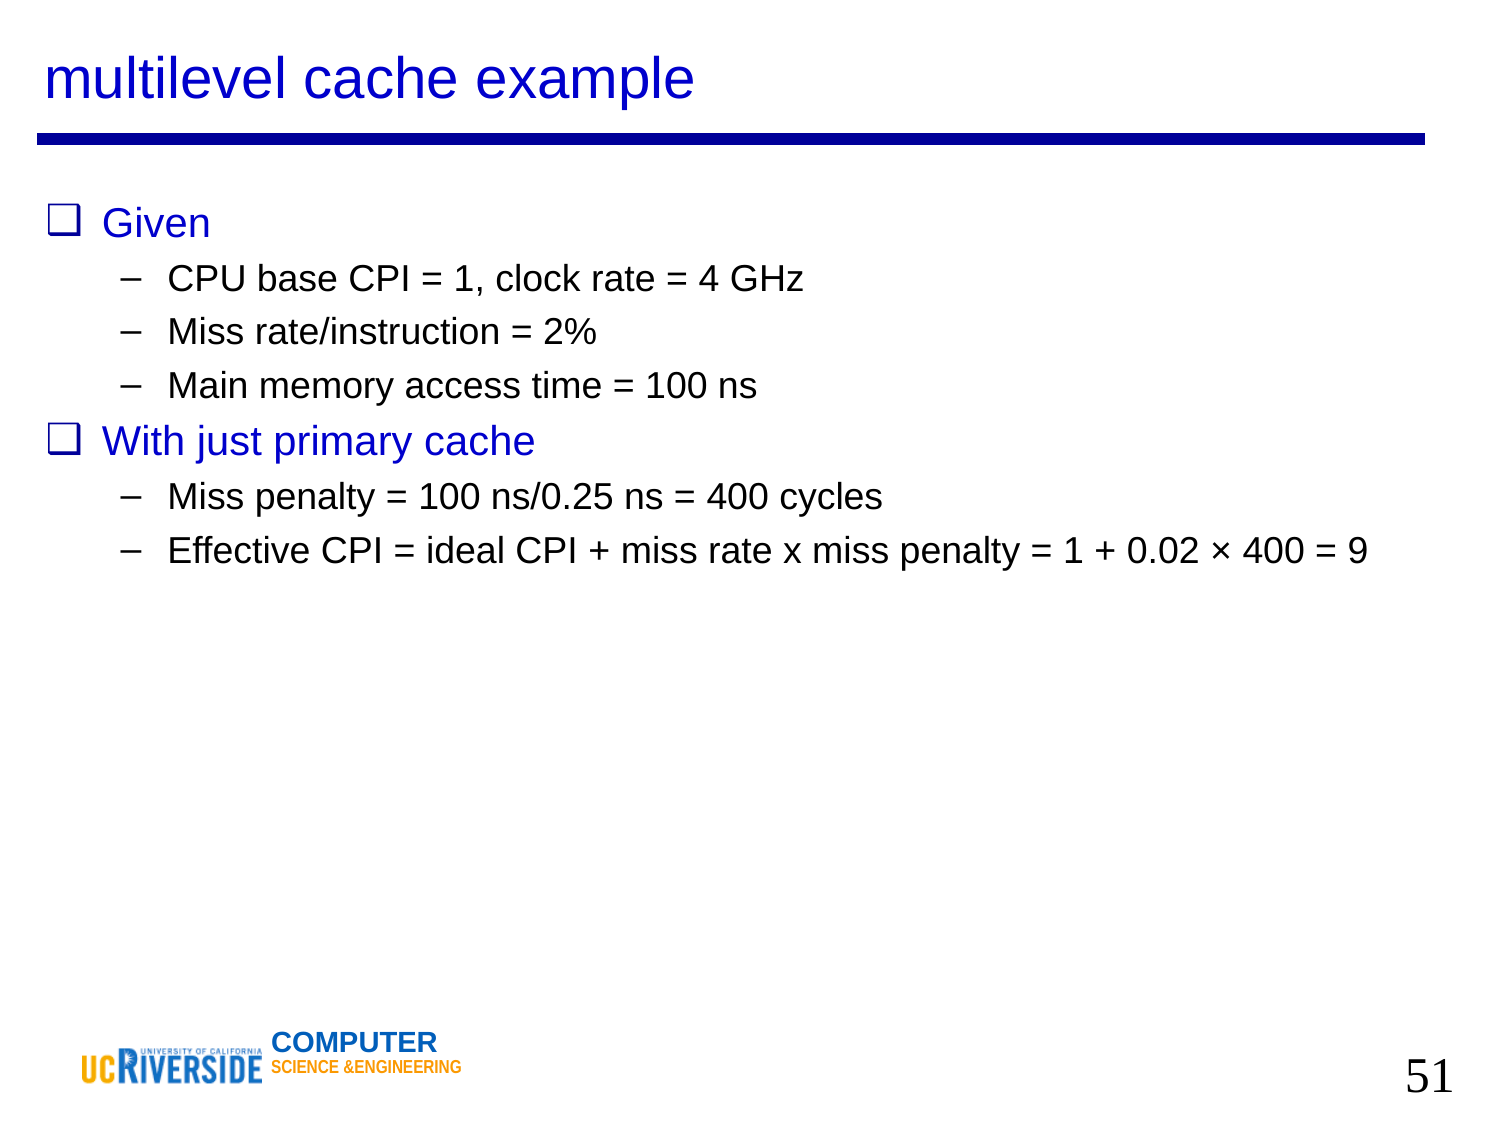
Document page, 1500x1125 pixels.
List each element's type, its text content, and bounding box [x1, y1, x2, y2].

slide_number ‹#› [1397, 1035, 1465, 1125]
title multilevel cache example [36, 24, 1313, 125]
list Given CPU base CPI = 1, clock rate = 4 GHz Miss rate/instruction = 2% Main memory access time = 100 ns With just primary cache Miss penalty = 100 ns/0.25 ns = 400 cycles Effective CPI = ideal CPI + miss rate x miss penalty = 1 + 0.02 × 400 = 9 [38, 188, 1412, 1012]
picture [82, 1034, 262, 1098]
